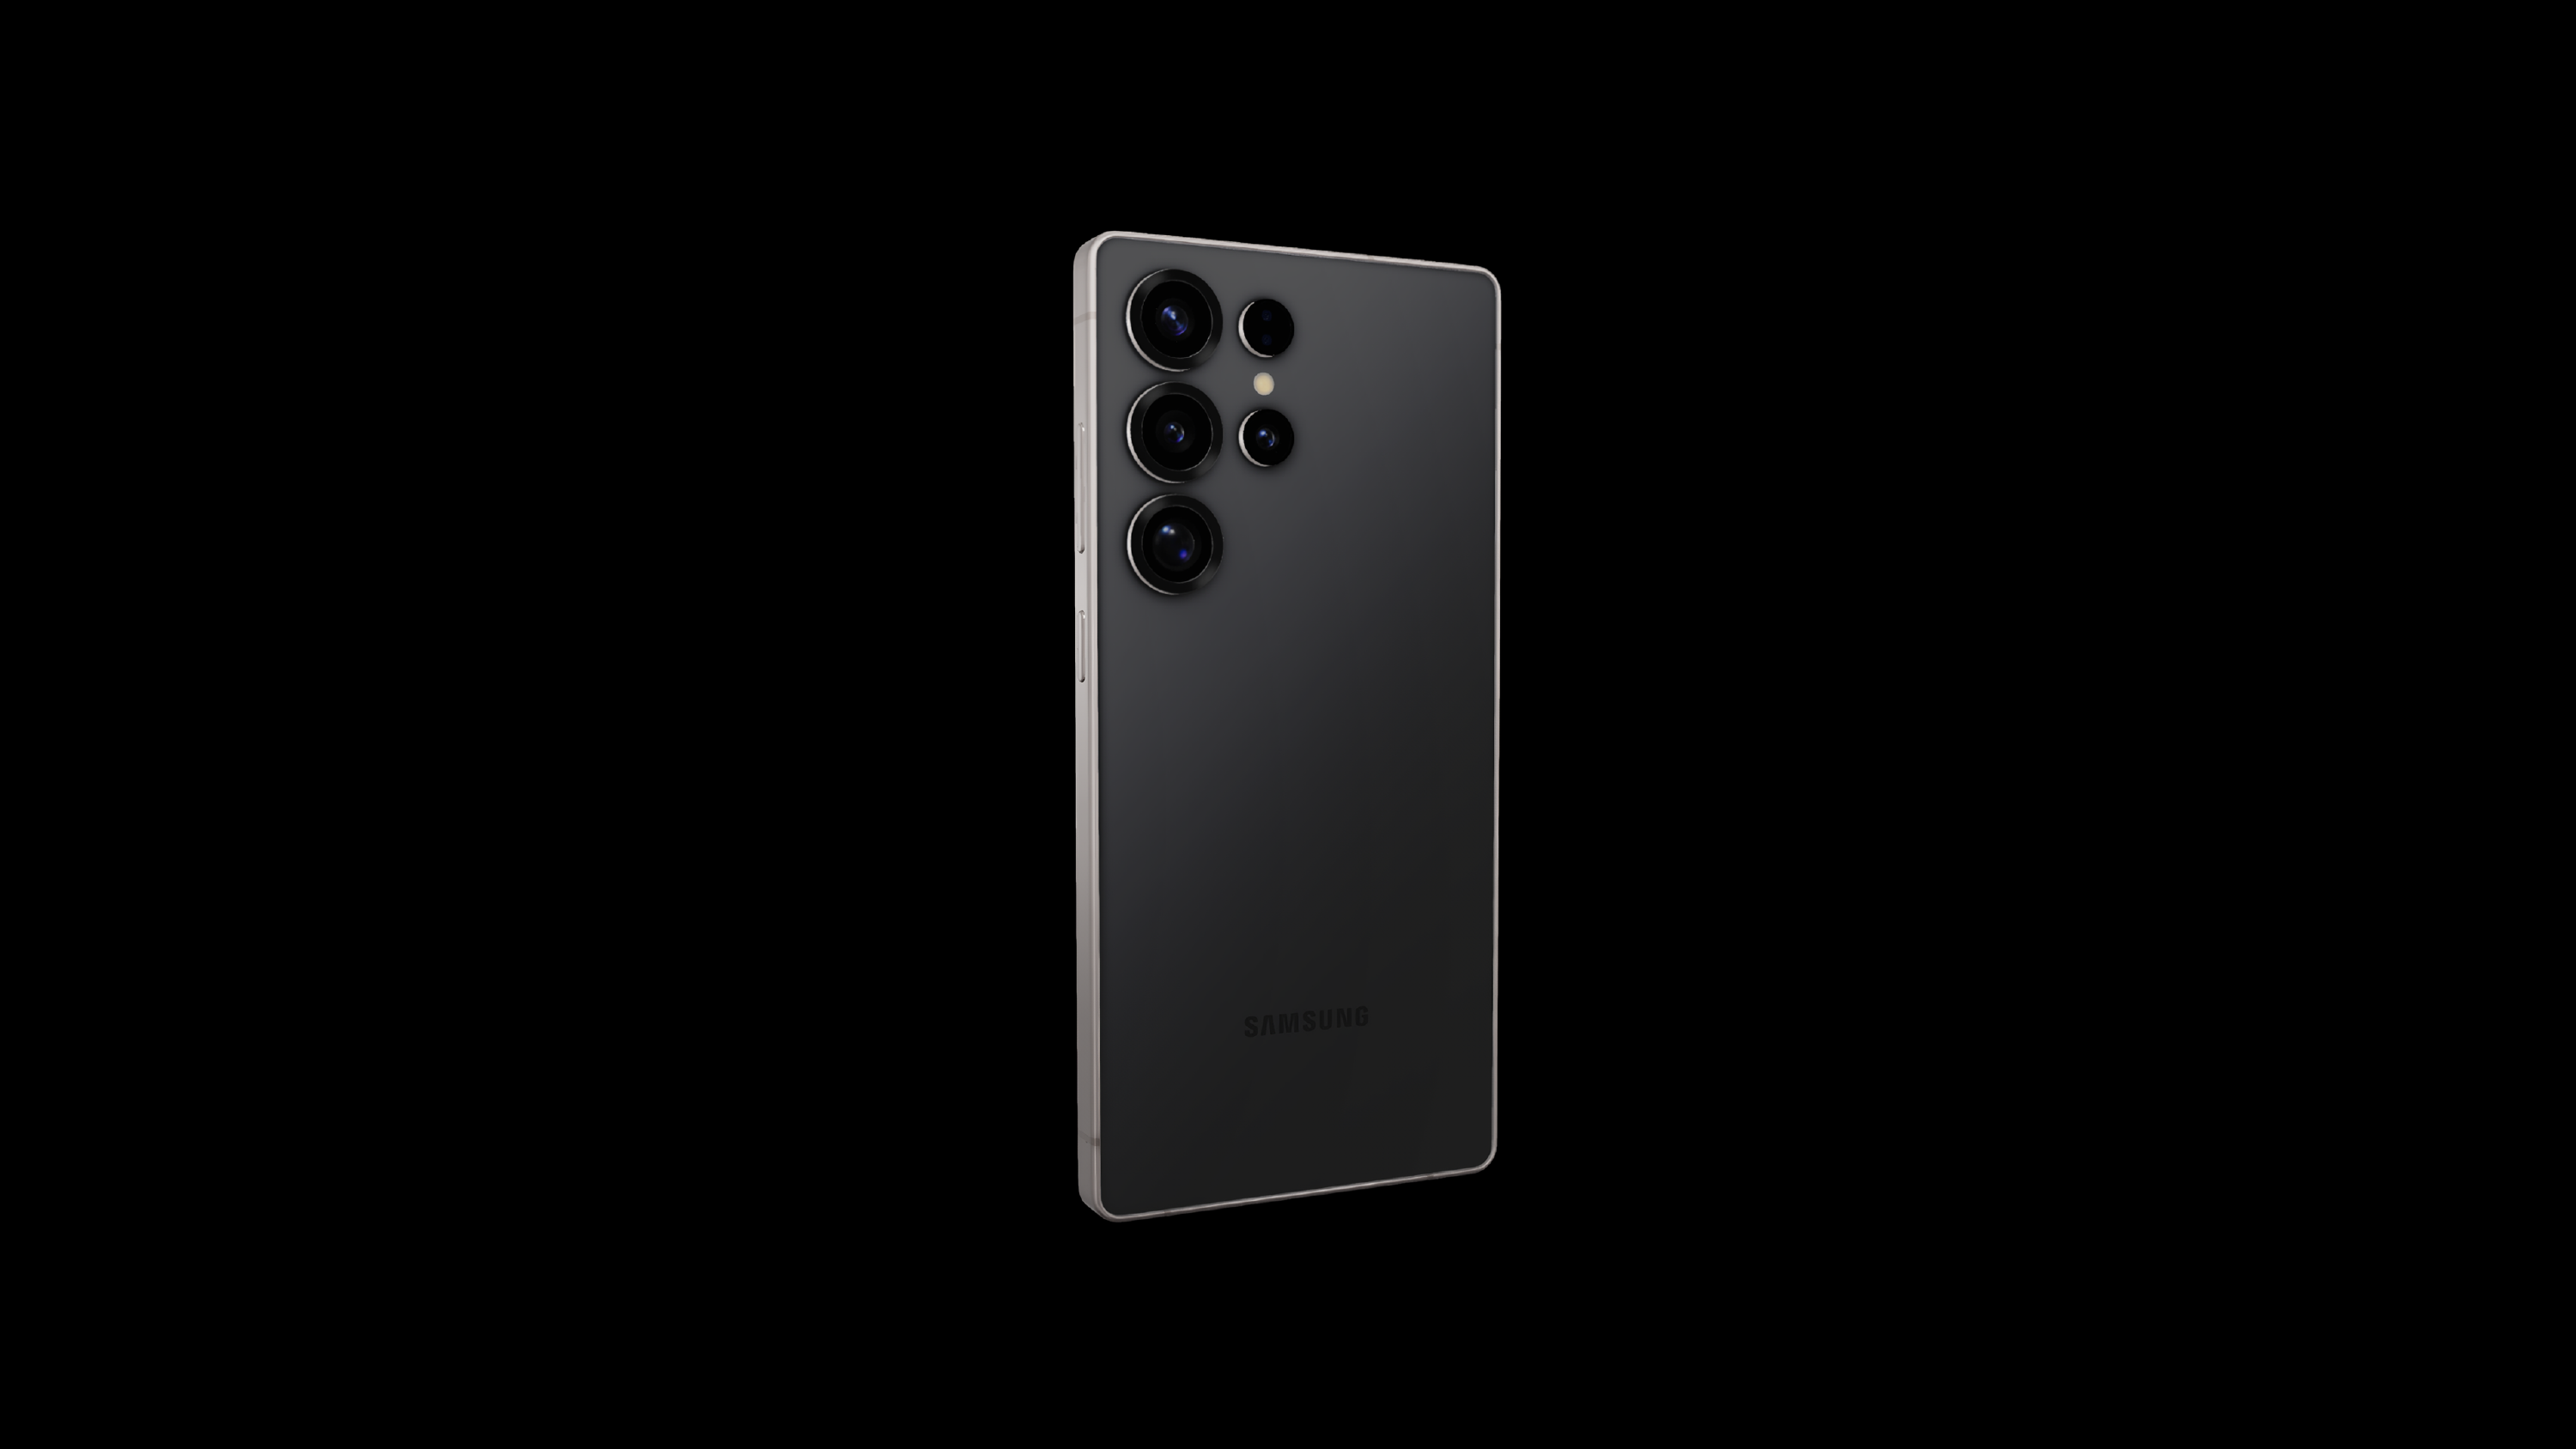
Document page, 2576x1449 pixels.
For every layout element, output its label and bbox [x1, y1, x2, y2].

picture [1066, 222, 1510, 1227]
